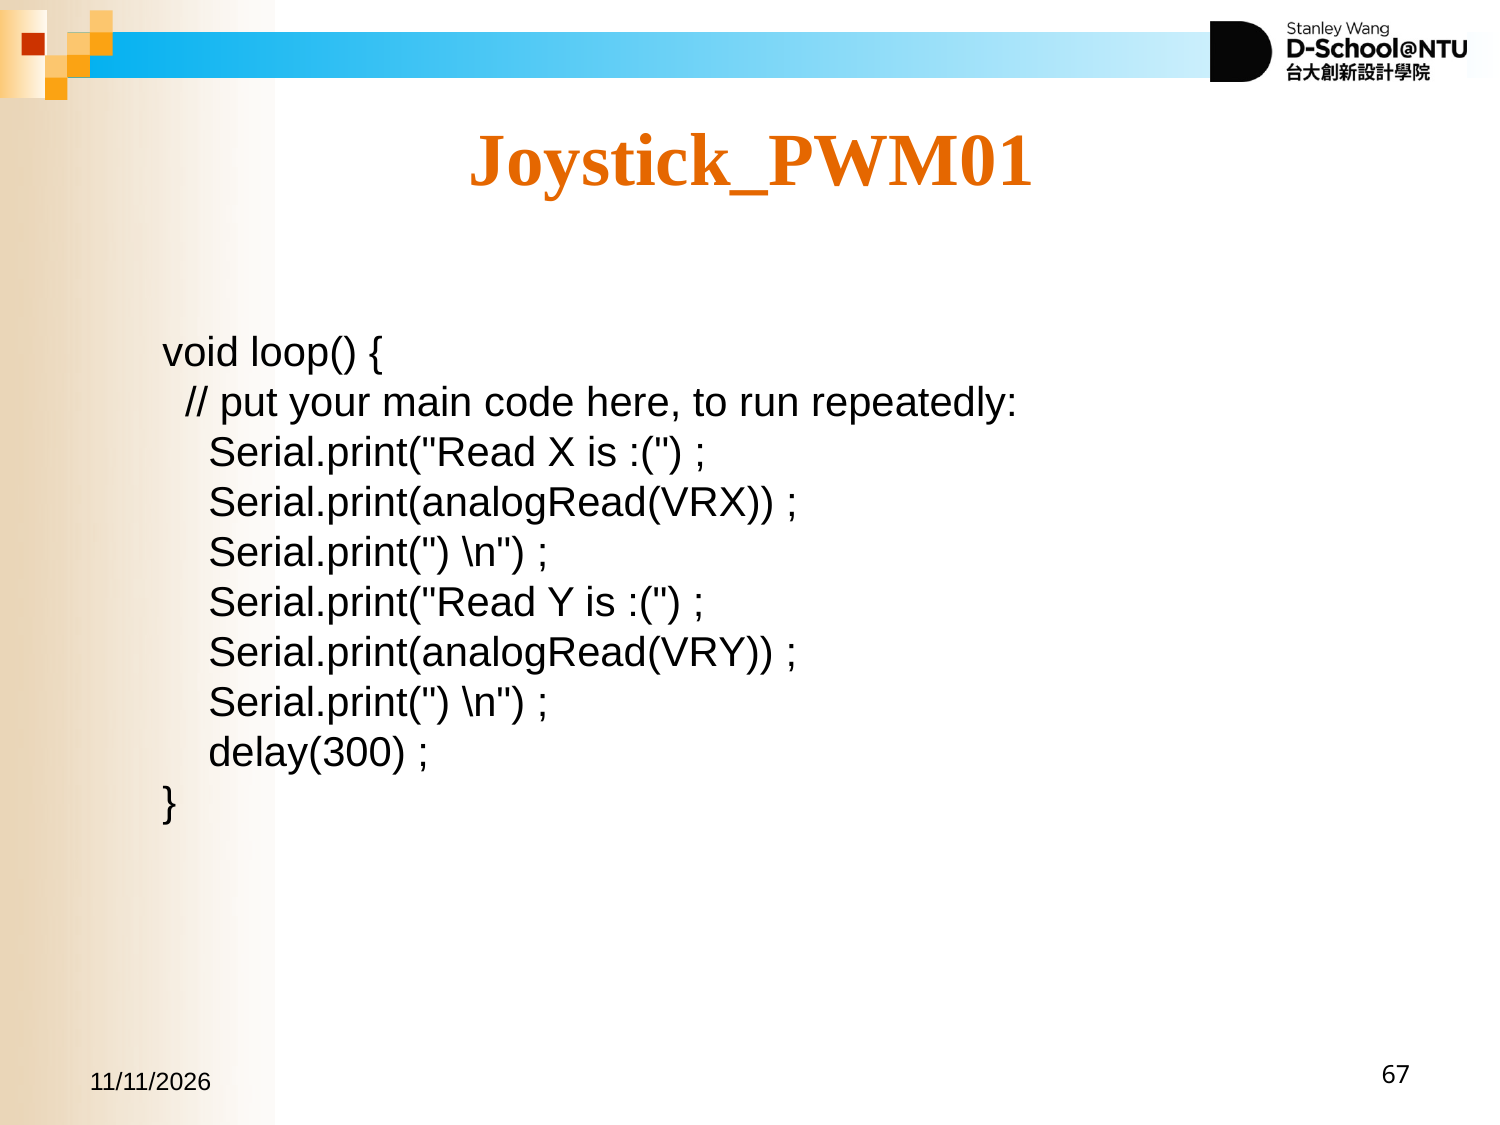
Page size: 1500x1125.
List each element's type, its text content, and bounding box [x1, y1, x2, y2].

picture [1210, 21, 1467, 82]
text_box 2017/11/2 [75, 1024, 425, 1103]
text_box 67 [1074, 1024, 1425, 1100]
text_box void loop() { // put your main code here, to run repeatedly: Serial.print("Read X is :(") ; Serial.print(analogRead(VRX)) ; Serial.print(") \n") ; Serial.print("Read Y is :(") ; Serial.print(analogRead(VRY)) ; Serial.print(") \n") ; delay(300) ; } [147, 267, 1365, 833]
title Joystick_PWM01 [76, 42, 1427, 268]
